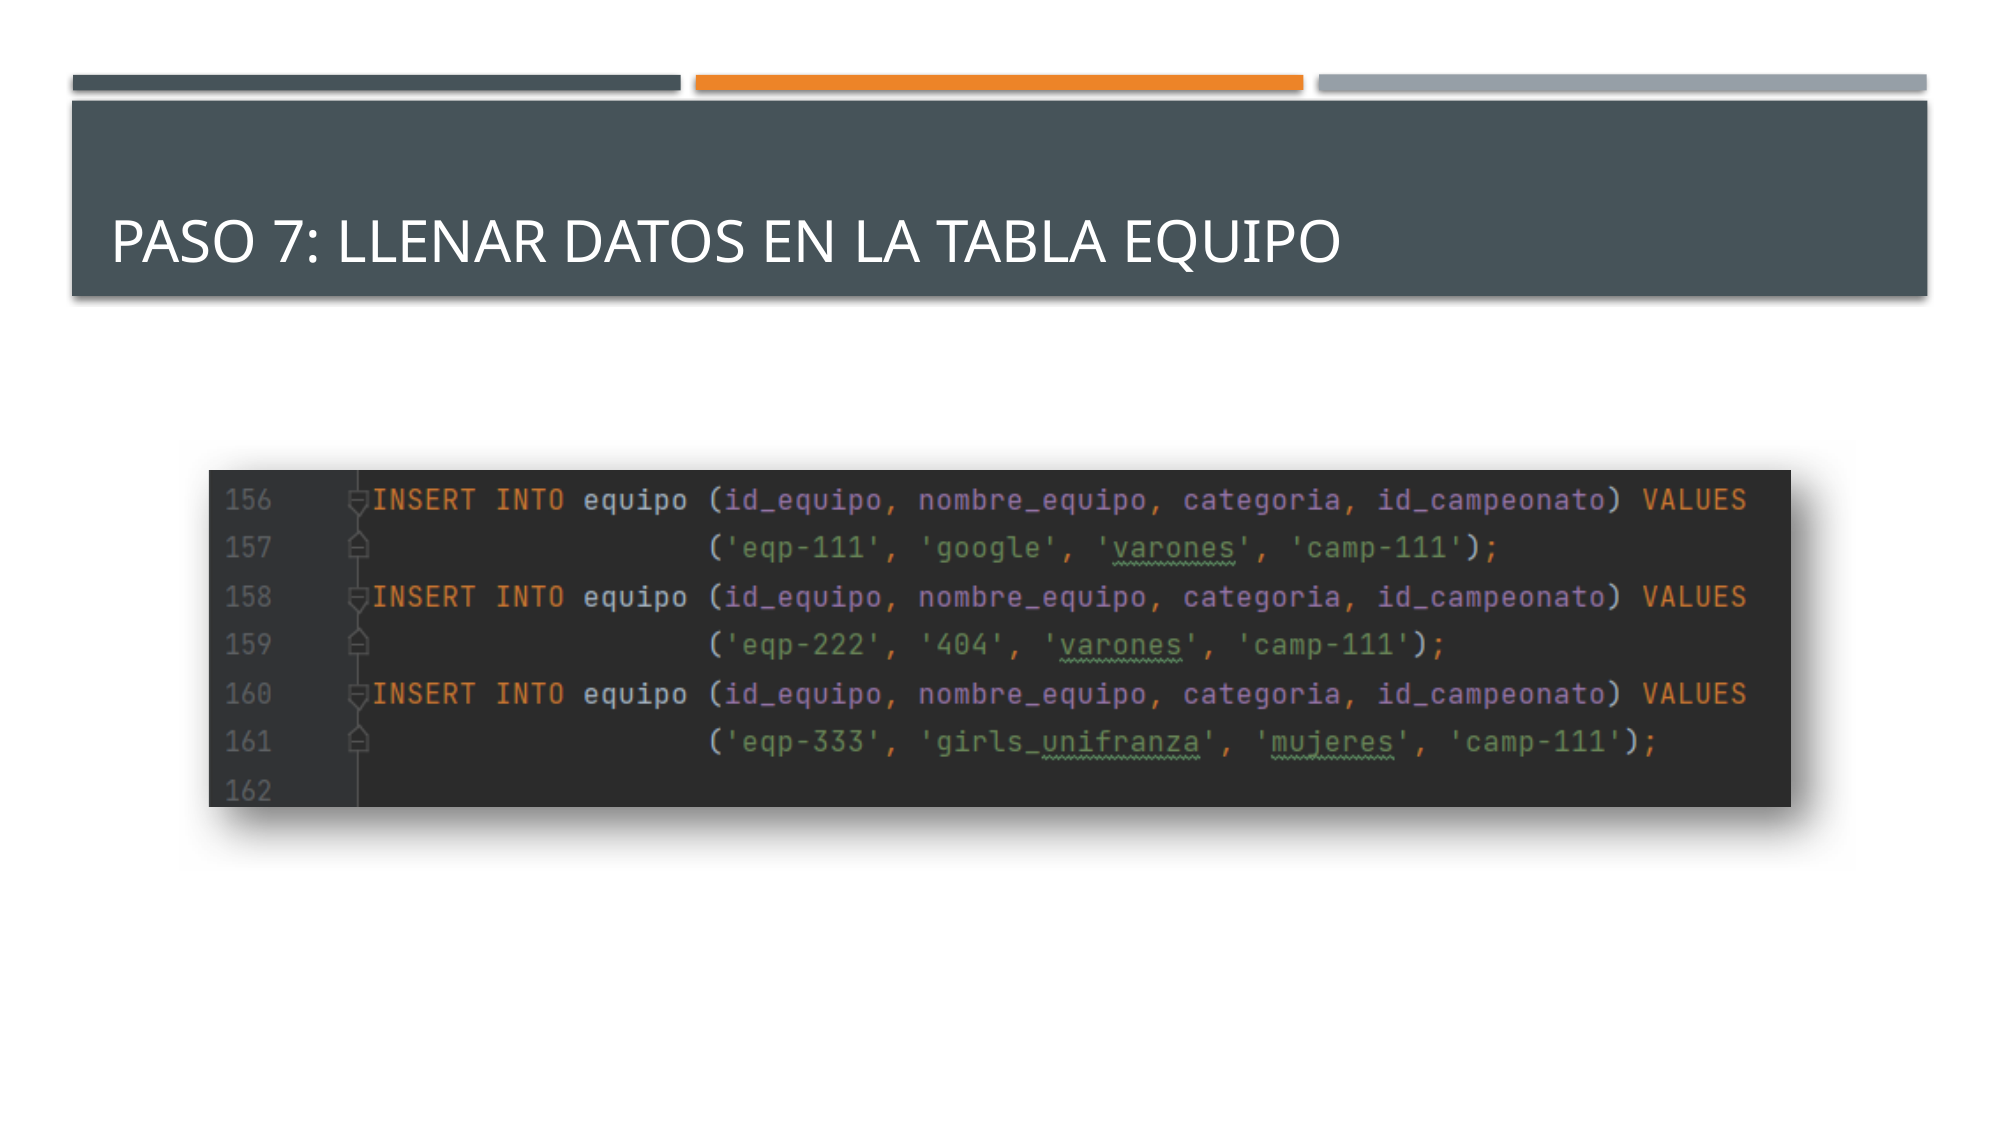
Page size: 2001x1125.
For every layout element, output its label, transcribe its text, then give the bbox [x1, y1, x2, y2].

title Paso 7: llenar datos en la tabla EQUIPO [95, 115, 1905, 282]
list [208, 469, 1792, 807]
